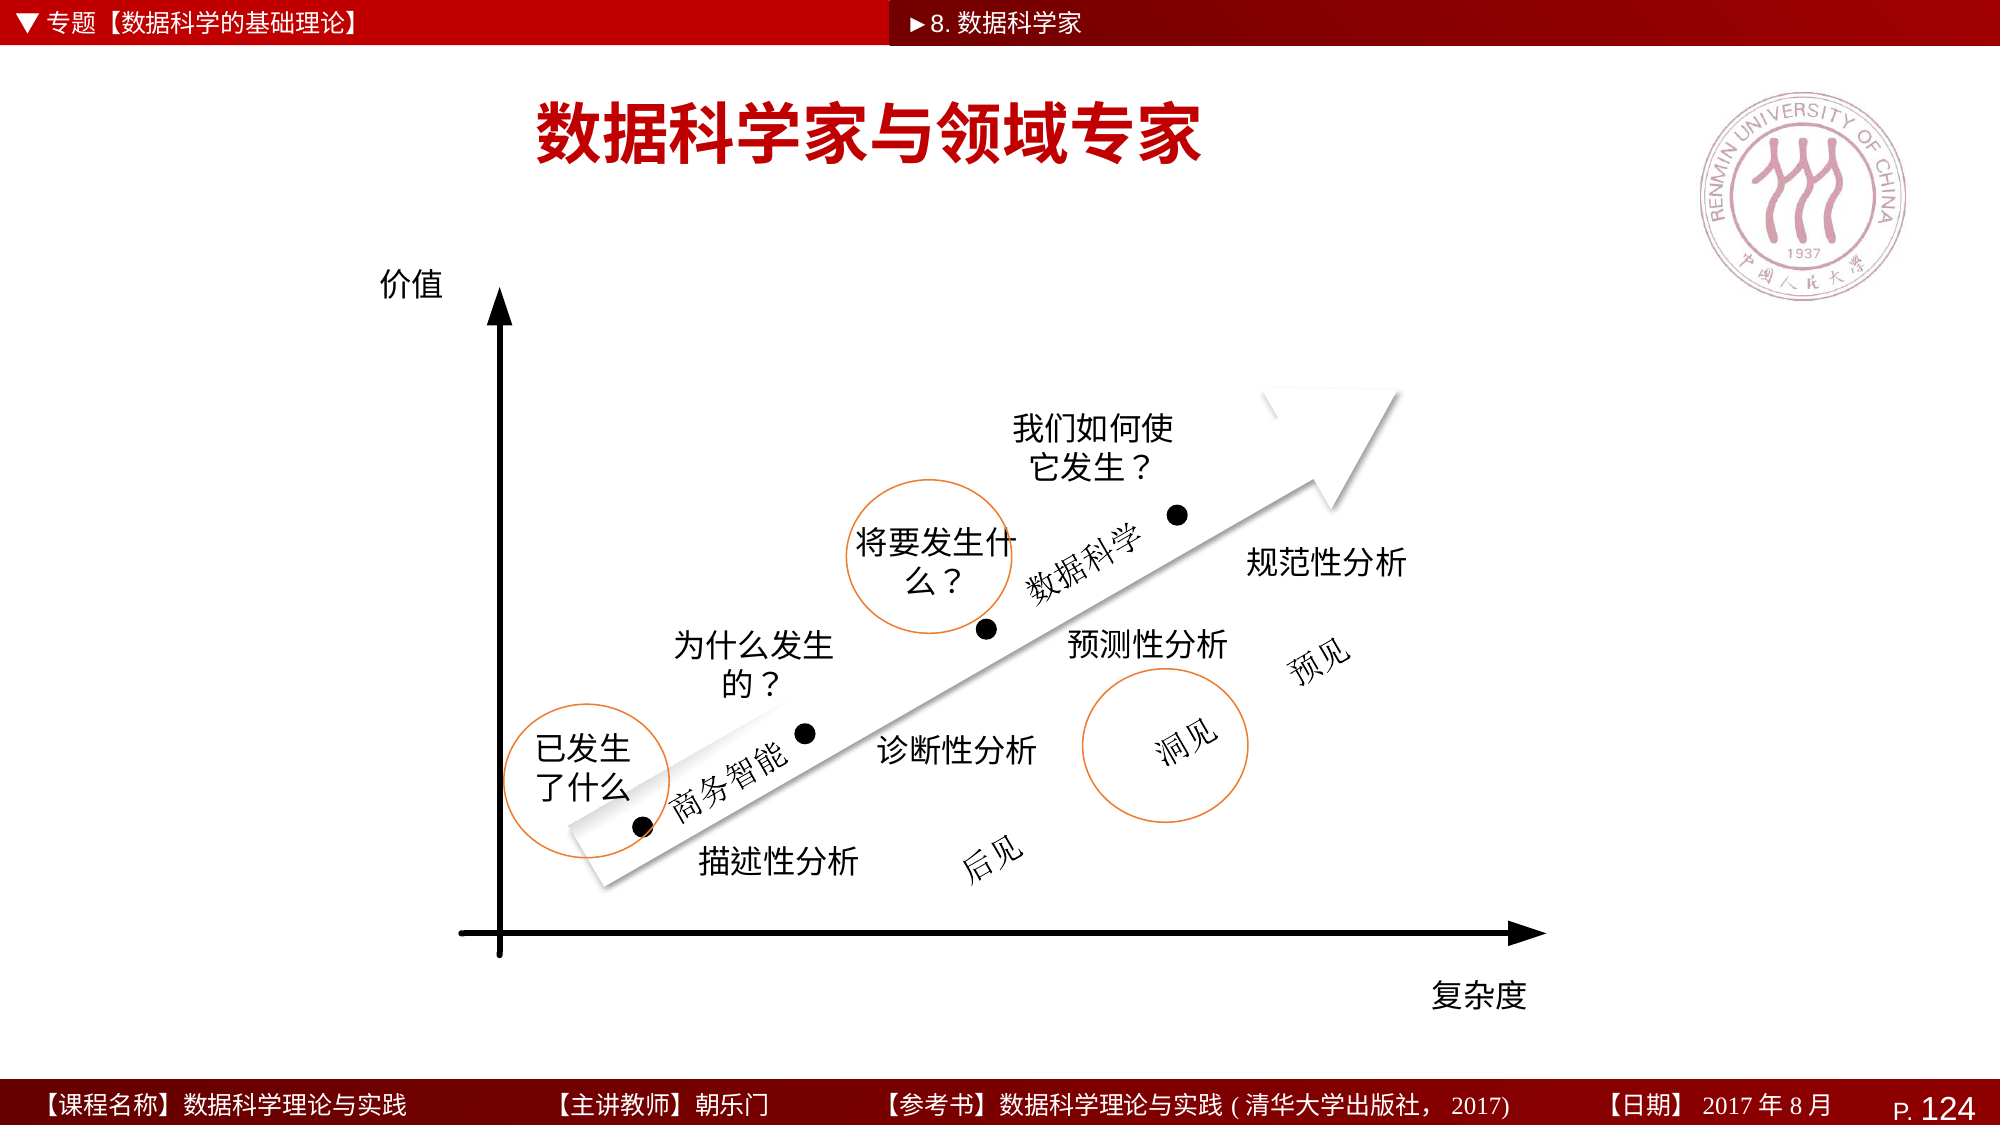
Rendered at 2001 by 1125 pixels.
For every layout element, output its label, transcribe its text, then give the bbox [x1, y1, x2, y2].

title 数据科学家与领域专家 [64, 64, 1674, 200]
picture [338, 243, 1584, 1024]
picture [1696, 89, 1910, 304]
list ▼专题【数据科学的基础理论】 [0, 0, 725, 43]
list ►8.数据科学家 [890, 0, 1249, 43]
